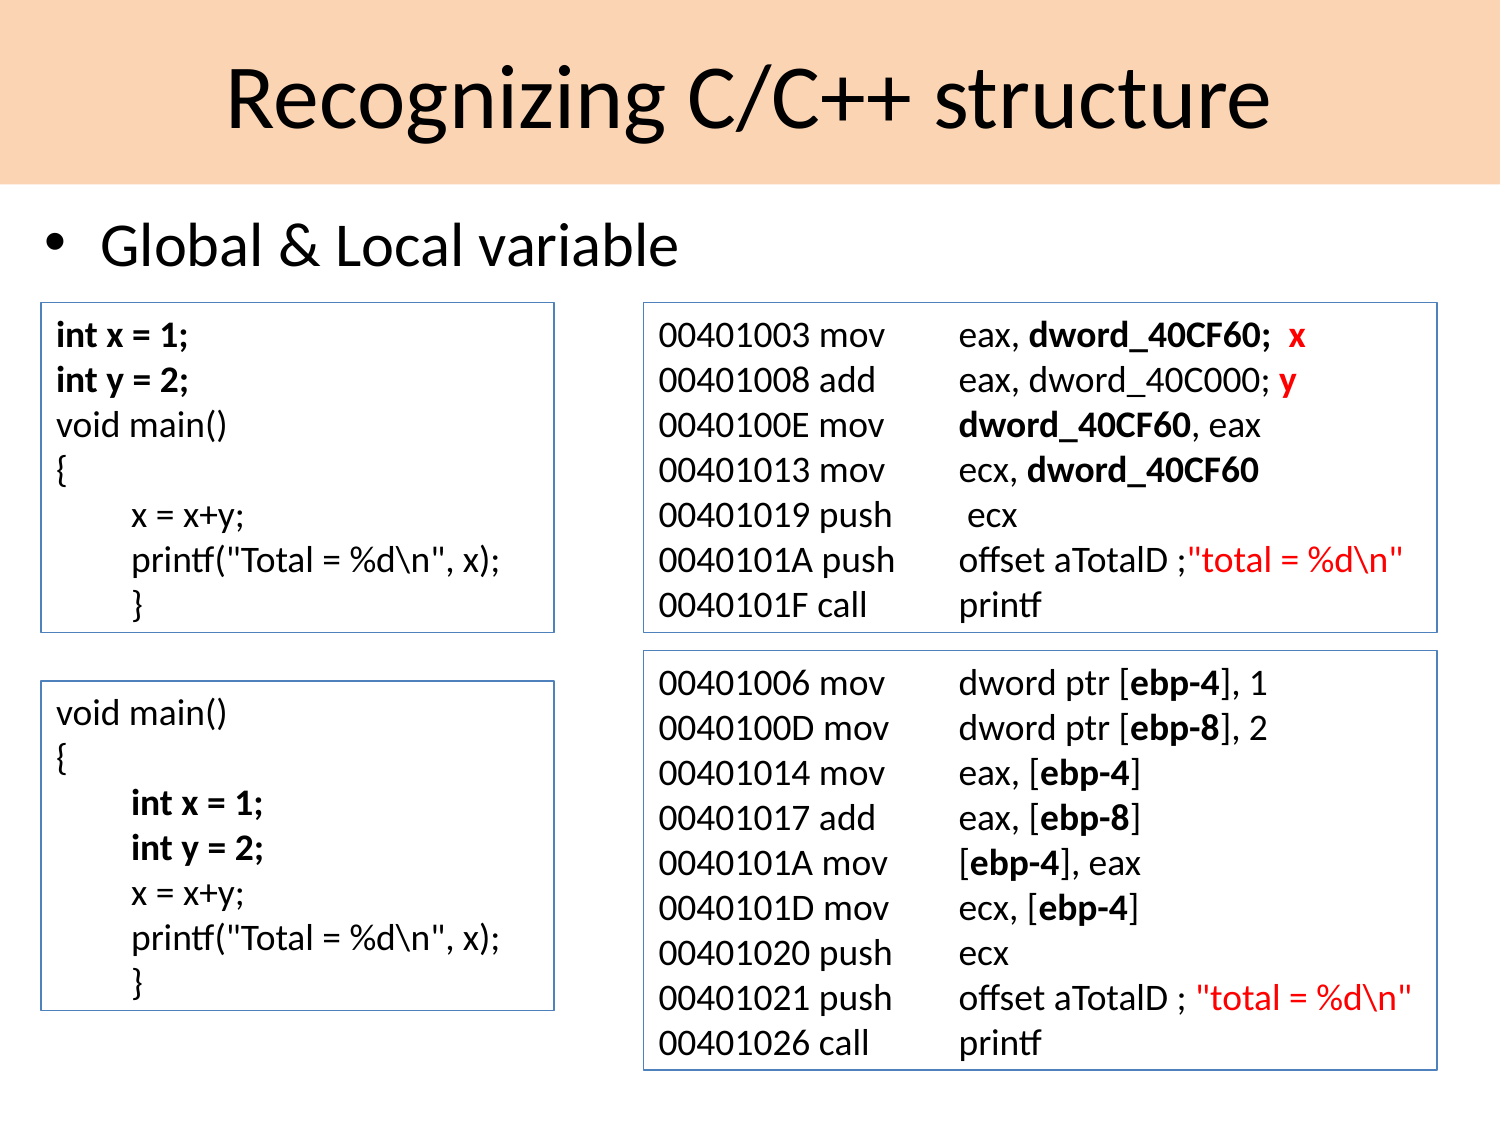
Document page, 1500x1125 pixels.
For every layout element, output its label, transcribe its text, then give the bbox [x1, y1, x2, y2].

text_box 00401006 mov dword ptr [ebp-4], 1 0040100D mov dword ptr [ebp-8], 2 00401014 mov eax, [ebp-4] 00401017 add eax, [ebp-8] 0040101A mov [ebp-4], eax 0040101D mov ecx, [ebp-4] 00401020 push ecx 00401021 push offset aTotalD ; "total = %d\n" 00401026 call printf [643, 650, 1437, 1071]
text_box Global & Local variable [29, 196, 1471, 1035]
text_box 00401003 mov eax, dword_40CF60; x 00401008 add eax, dword_40C000; y 0040100E mov dword_40CF60, eax 00401013 mov ecx, dword_40CF60 00401019 push ecx 0040101A push offset aTotalD ;"total = %d\n" 0040101F call printf [643, 302, 1437, 633]
text_box void main() { int x = 1; int y = 2; x = x+y; printf("Total = %d\n", x); } [41, 680, 554, 1011]
text_box Recognizing C/C++ structure [0, 0, 1500, 185]
text_box int x = 1; int y = 2; void main() { x = x+y; printf("Total = %d\n", x); } [41, 302, 554, 633]
